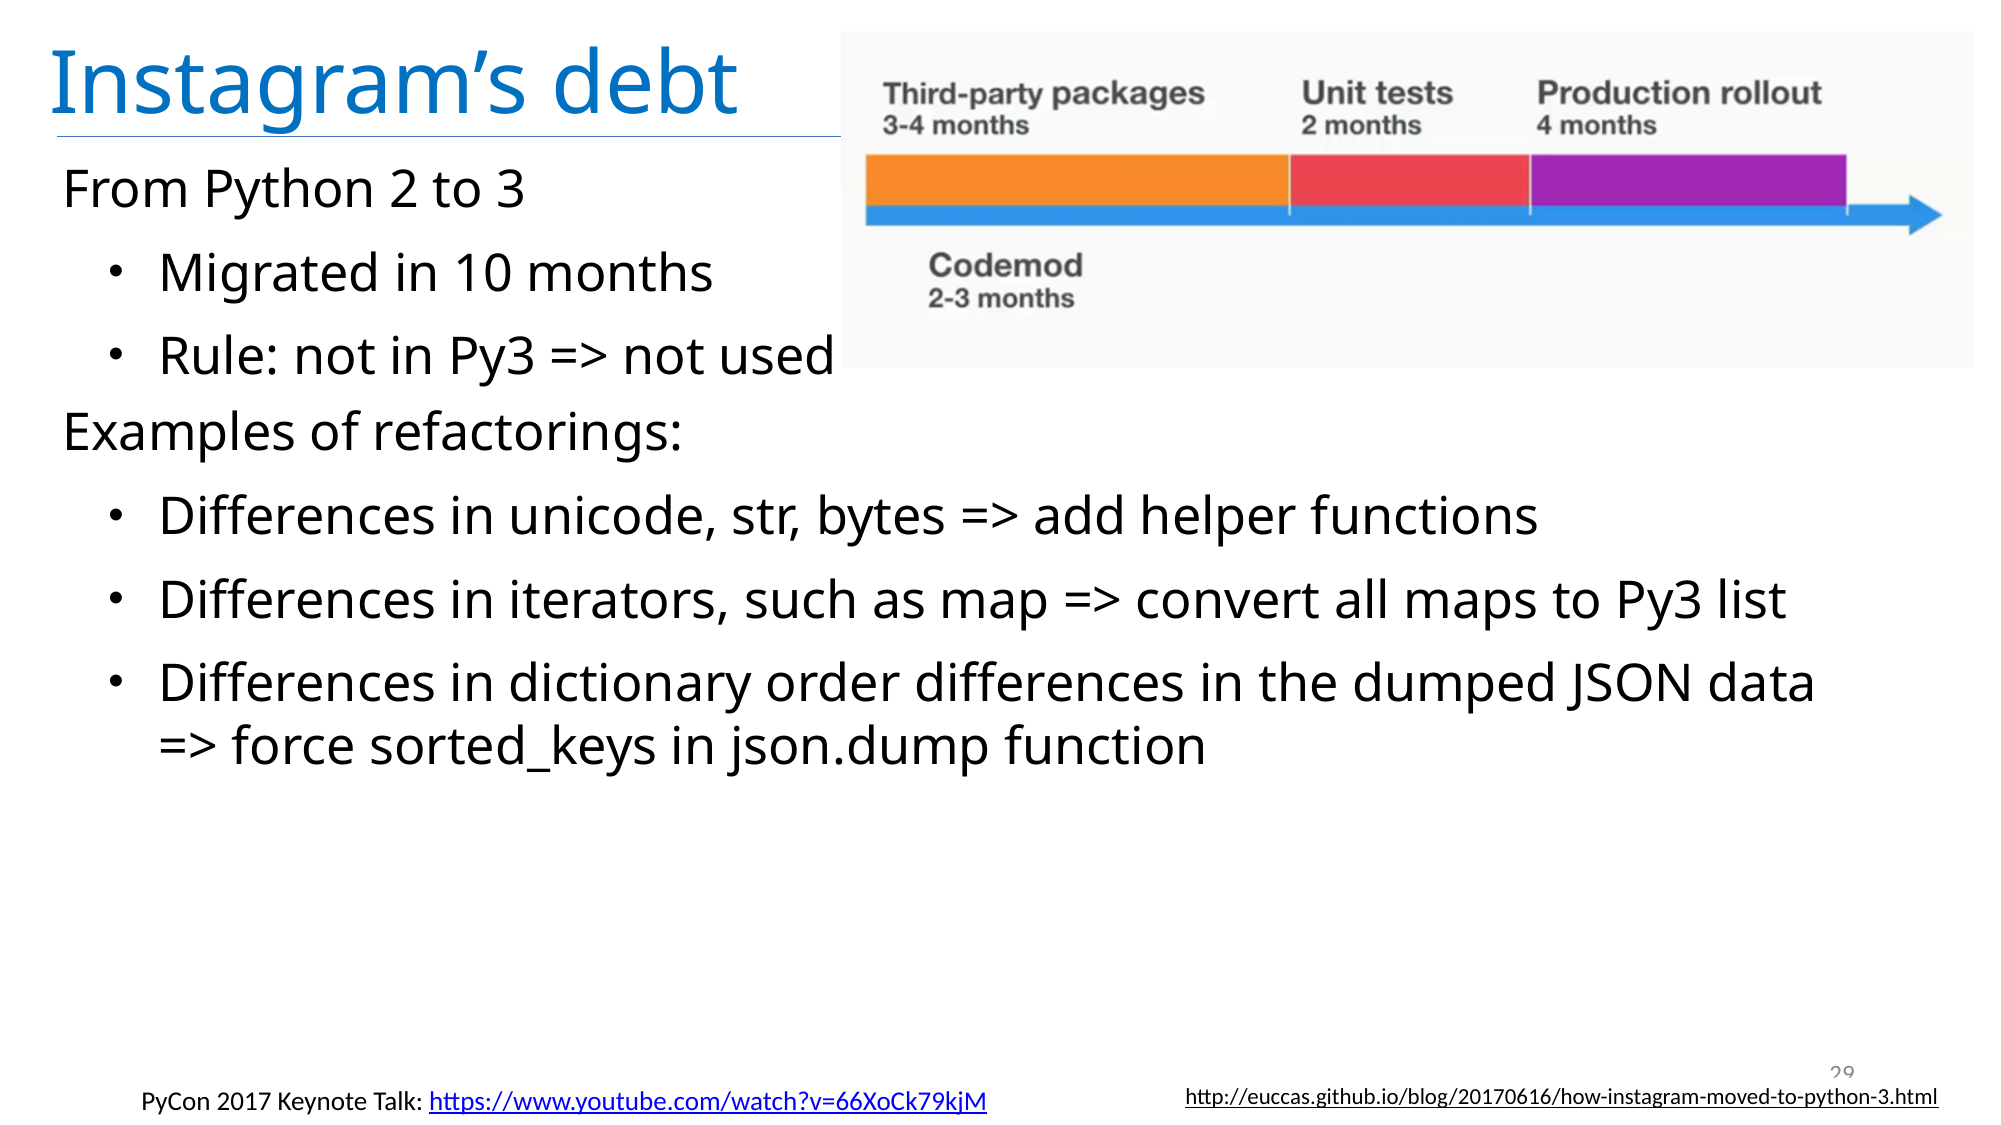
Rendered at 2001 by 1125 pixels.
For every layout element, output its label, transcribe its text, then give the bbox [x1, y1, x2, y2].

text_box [1174, 1077, 2000, 1115]
picture [841, 31, 1974, 369]
slide_number 29 [1819, 1051, 1863, 1077]
title Instagram’s debt [41, 0, 2000, 141]
list From Python 2 to 3 Migrated in 10 months Rule: not in Py3 => not used Examples of refactorings: Differences in unicode, str, bytes => add helper functions Differences in iterators, such as map => convert all maps to Py3 list Differences in dictionary order differences in the dumped JSON data => force sorted_keys in json.dump function [54, 154, 1975, 1061]
text_box PyCon 2017 Keynote Talk: https://www.youtube.com/watch?v=66XoCk79kjM [38, 1077, 1097, 1121]
